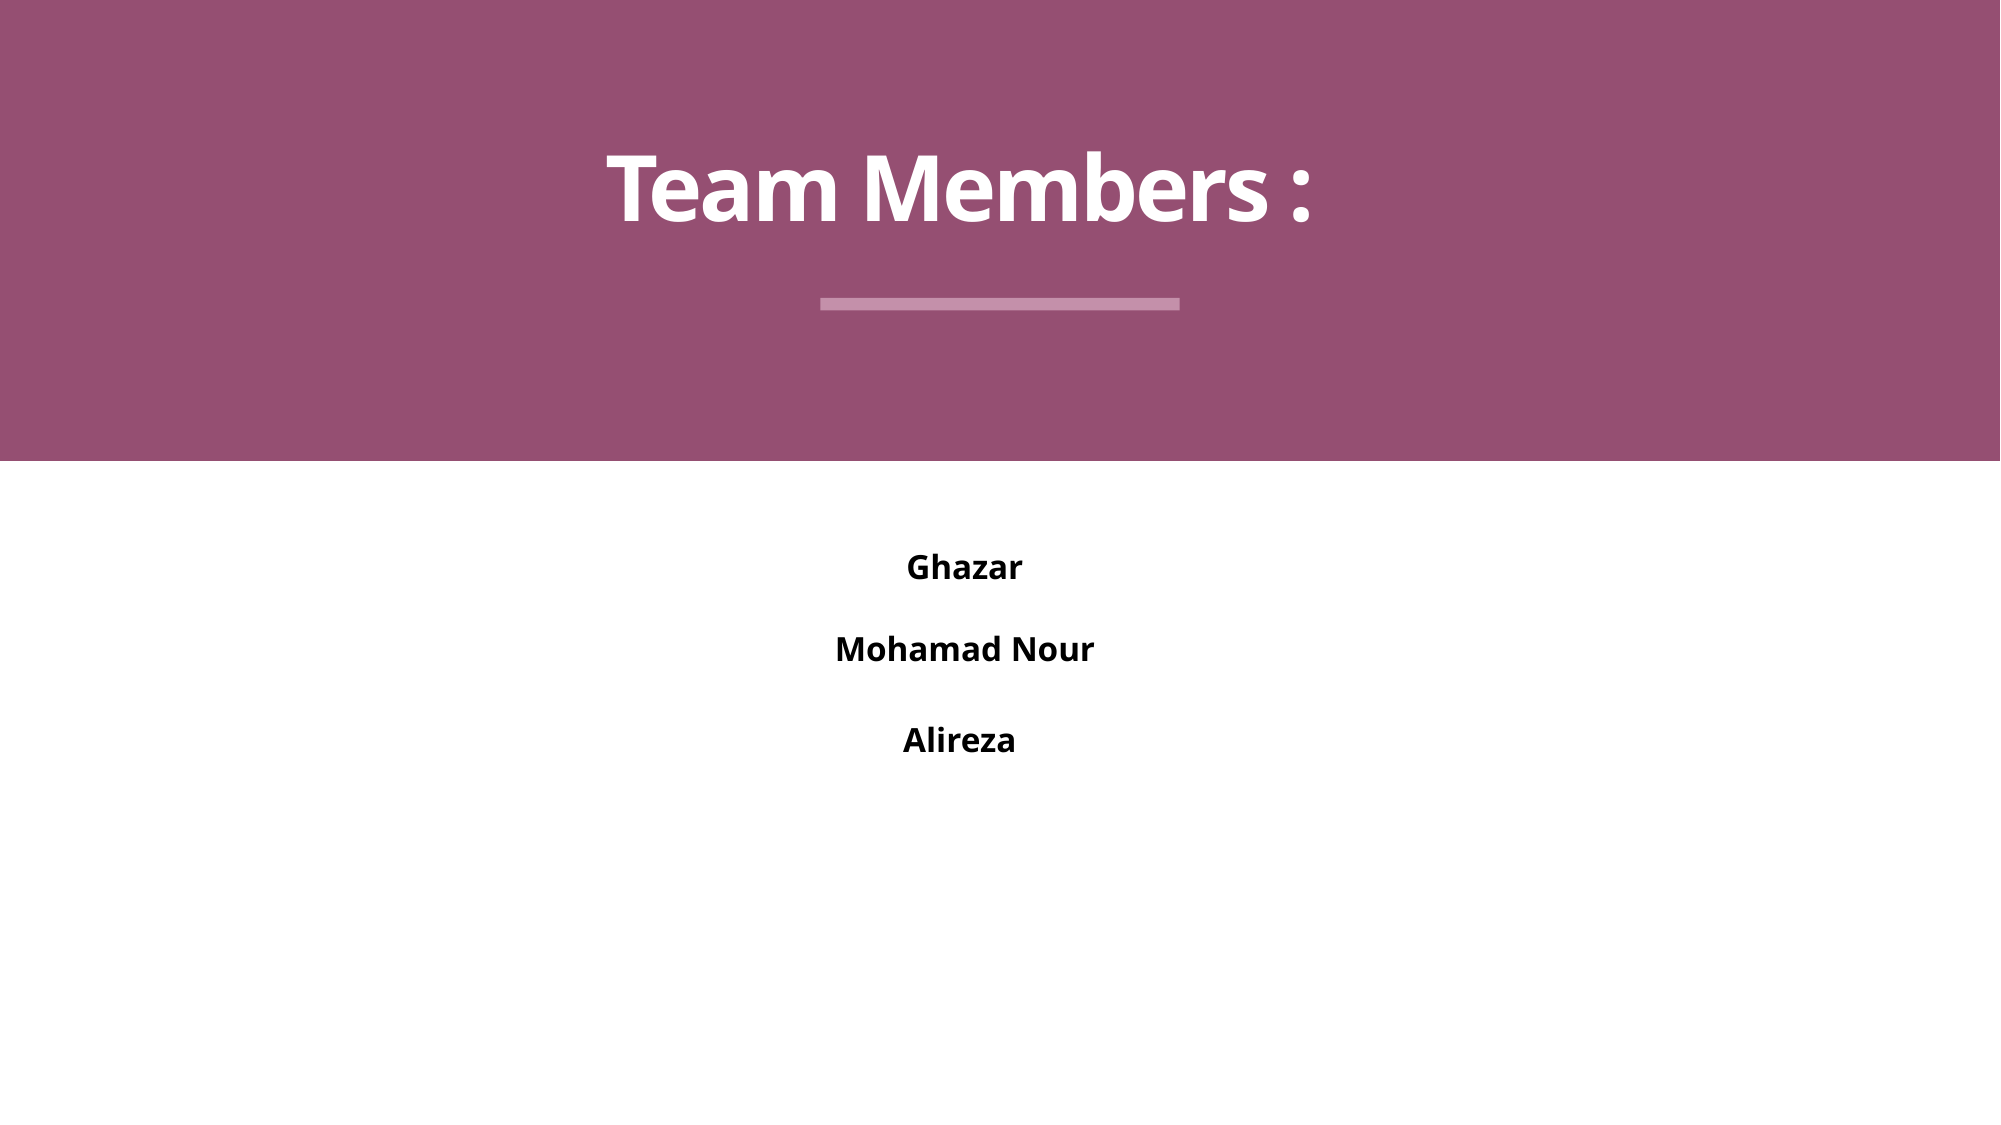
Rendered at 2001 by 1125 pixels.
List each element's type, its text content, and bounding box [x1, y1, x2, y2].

title Team Members : [248, 97, 1687, 287]
list Ghazar [766, 531, 1179, 594]
list Alireza [760, 704, 1174, 768]
list Mohamad Nour [766, 613, 1179, 677]
